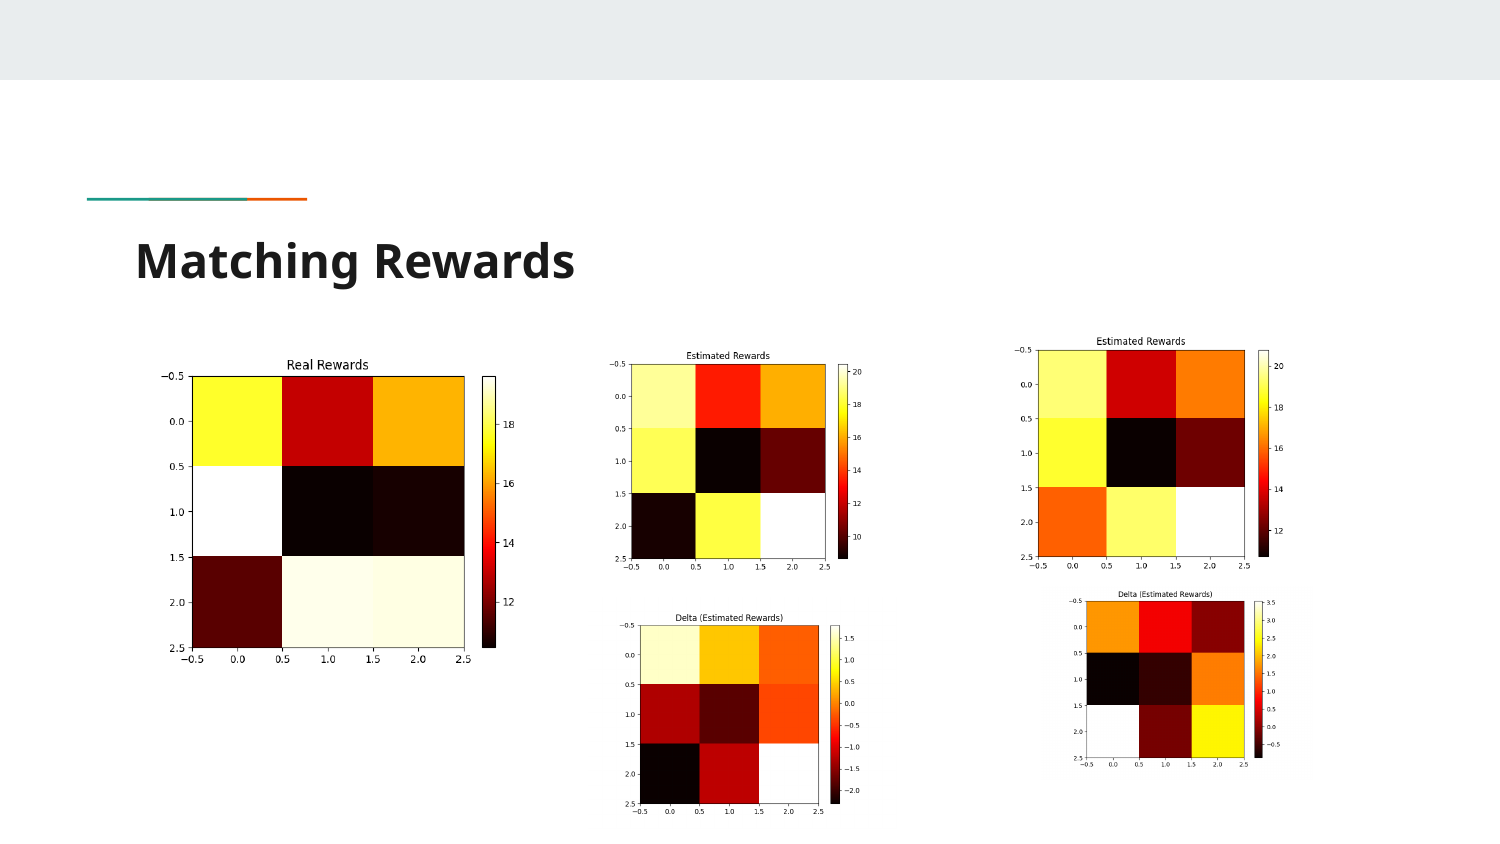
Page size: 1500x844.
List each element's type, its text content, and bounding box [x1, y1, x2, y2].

picture [978, 317, 1335, 781]
picture [112, 333, 911, 687]
picture [587, 596, 898, 830]
title Matching Rewards [119, 216, 1381, 305]
